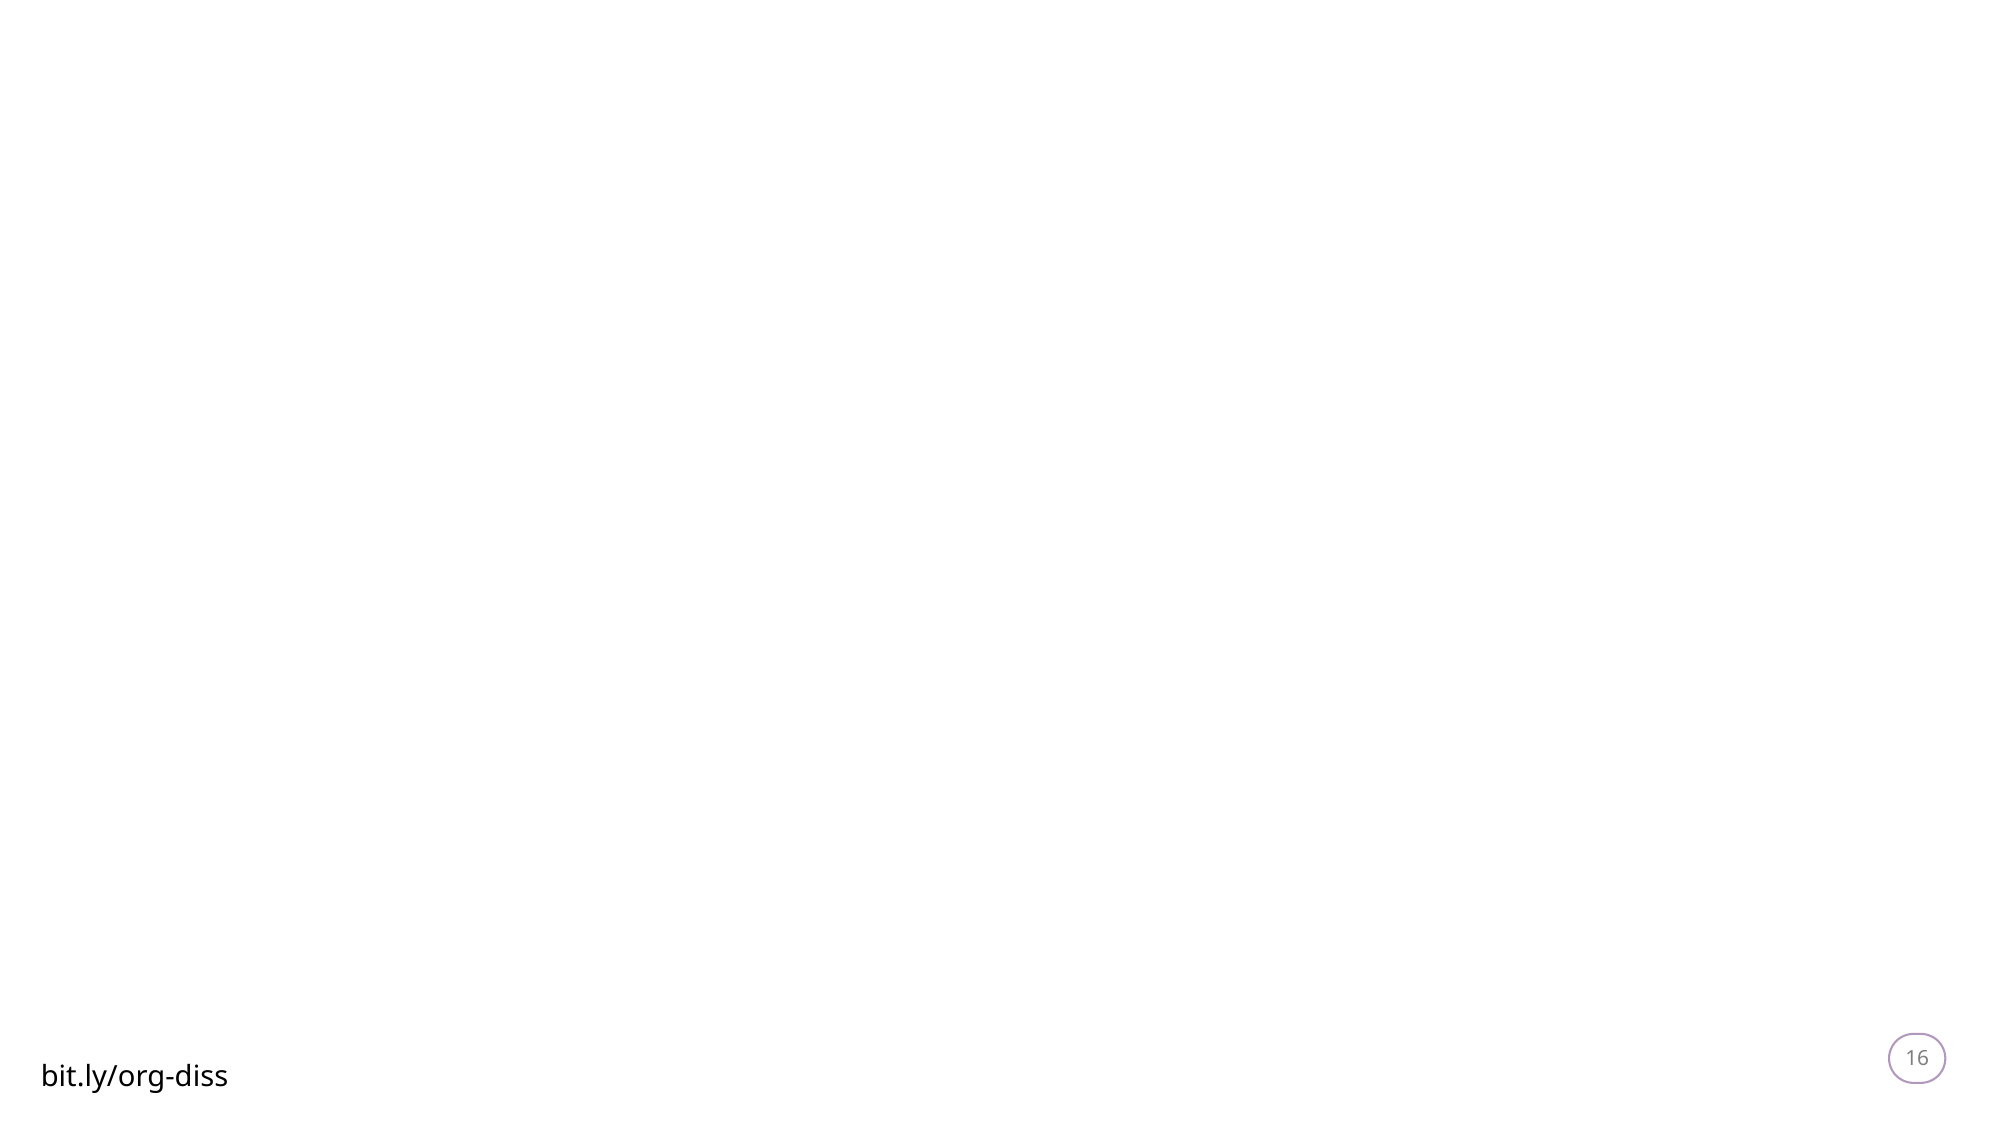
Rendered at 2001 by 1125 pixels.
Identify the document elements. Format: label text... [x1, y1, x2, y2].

slide_number 16 [1881, 1026, 1953, 1091]
